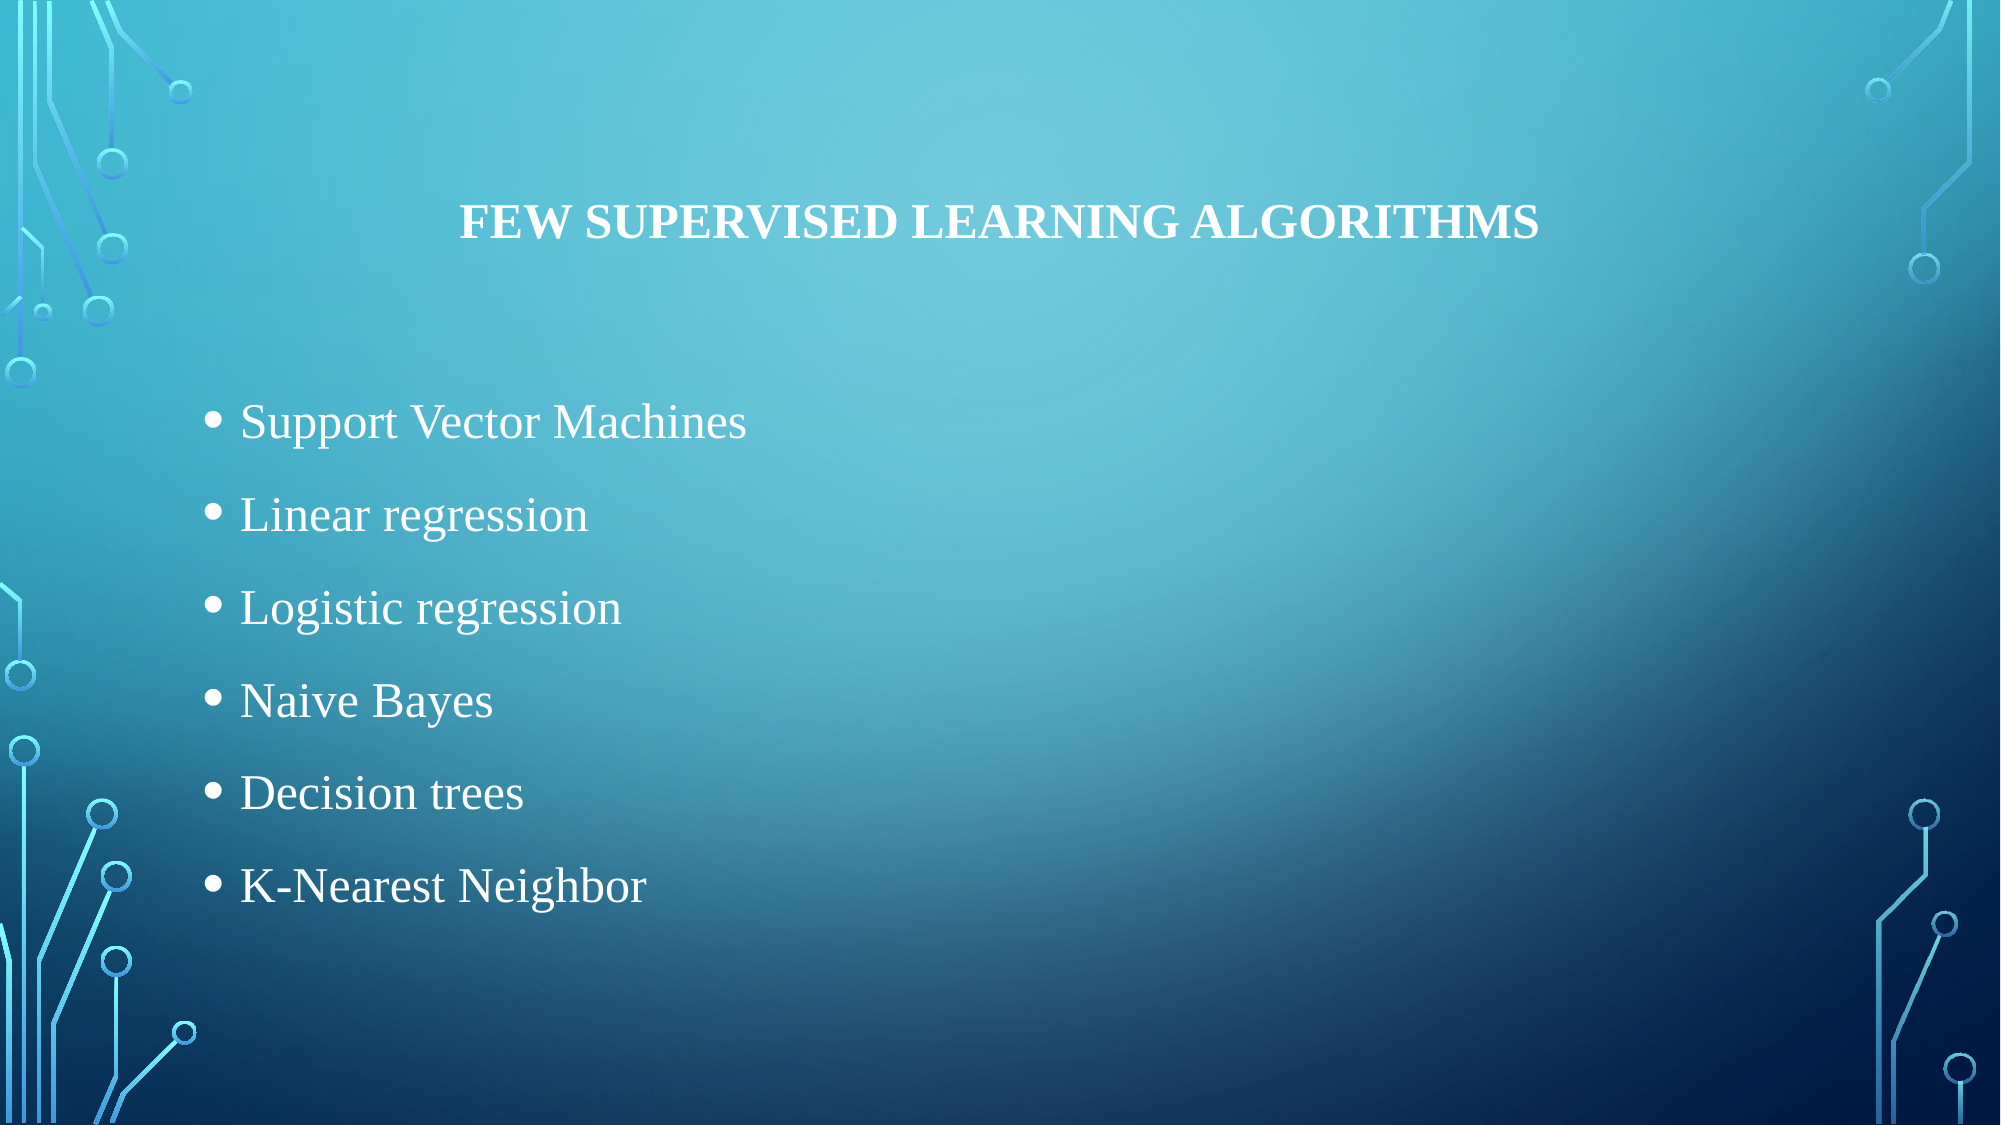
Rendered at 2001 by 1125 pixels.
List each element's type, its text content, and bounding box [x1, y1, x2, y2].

list Support Vector Machines Linear regression Logistic regression Naive Bayes Decision trees K-Nearest Neighbor [187, 369, 1813, 950]
title Few Supervised Learning Algorithms [187, 101, 1813, 344]
